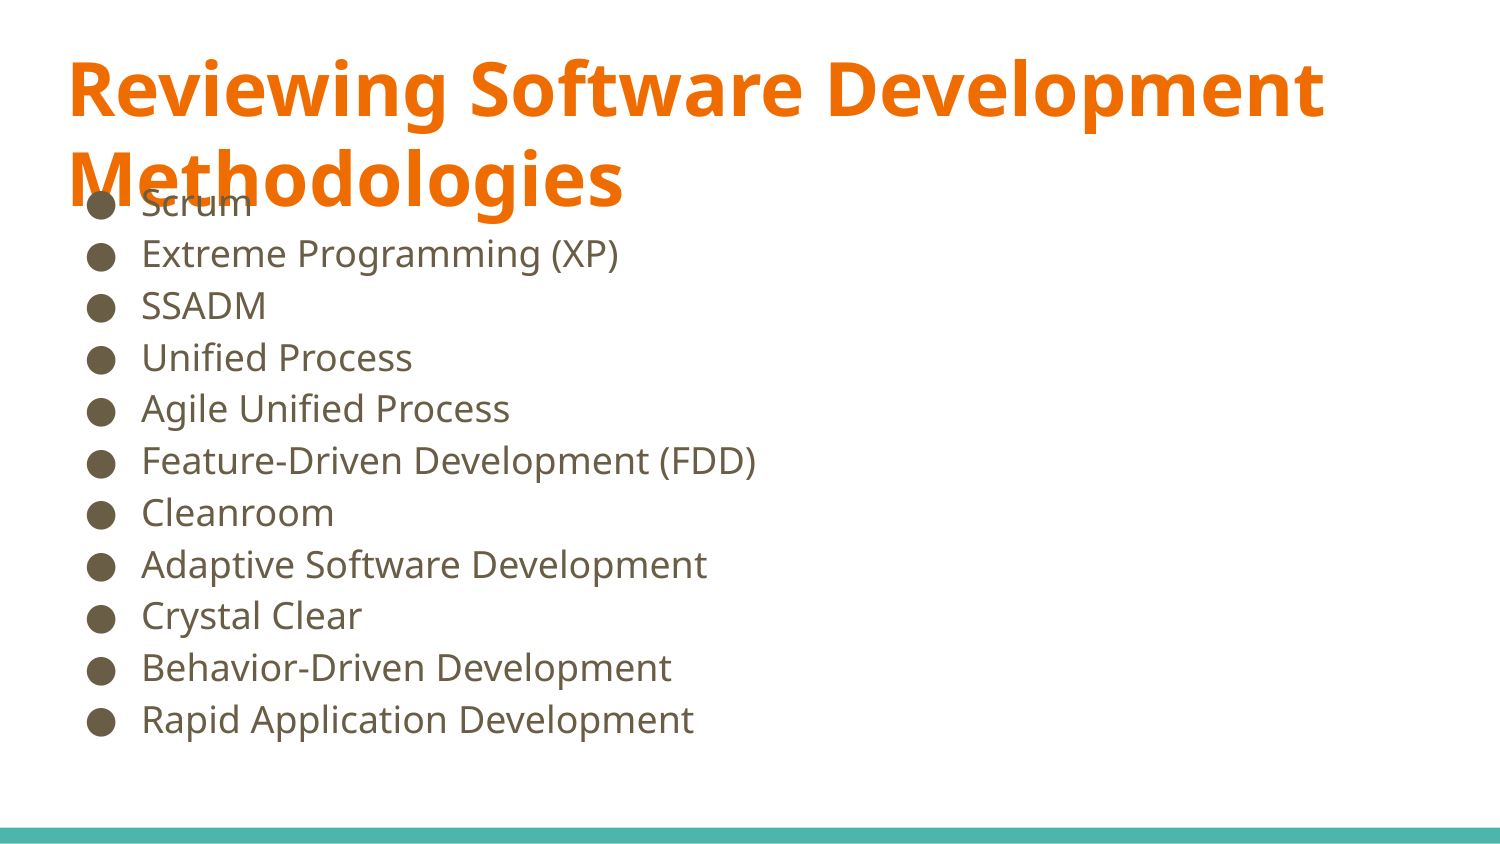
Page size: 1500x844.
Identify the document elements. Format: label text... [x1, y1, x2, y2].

title Reviewing Software Development Methodologies [51, 26, 1449, 143]
list Scrum Extreme Programming (XP) SSADM Unified Process Agile Unified Process Feature-Driven Development (FDD) Cleanroom Adaptive Software Development Crystal Clear Behavior-Driven Development Rapid Application Development [51, 156, 1449, 755]
